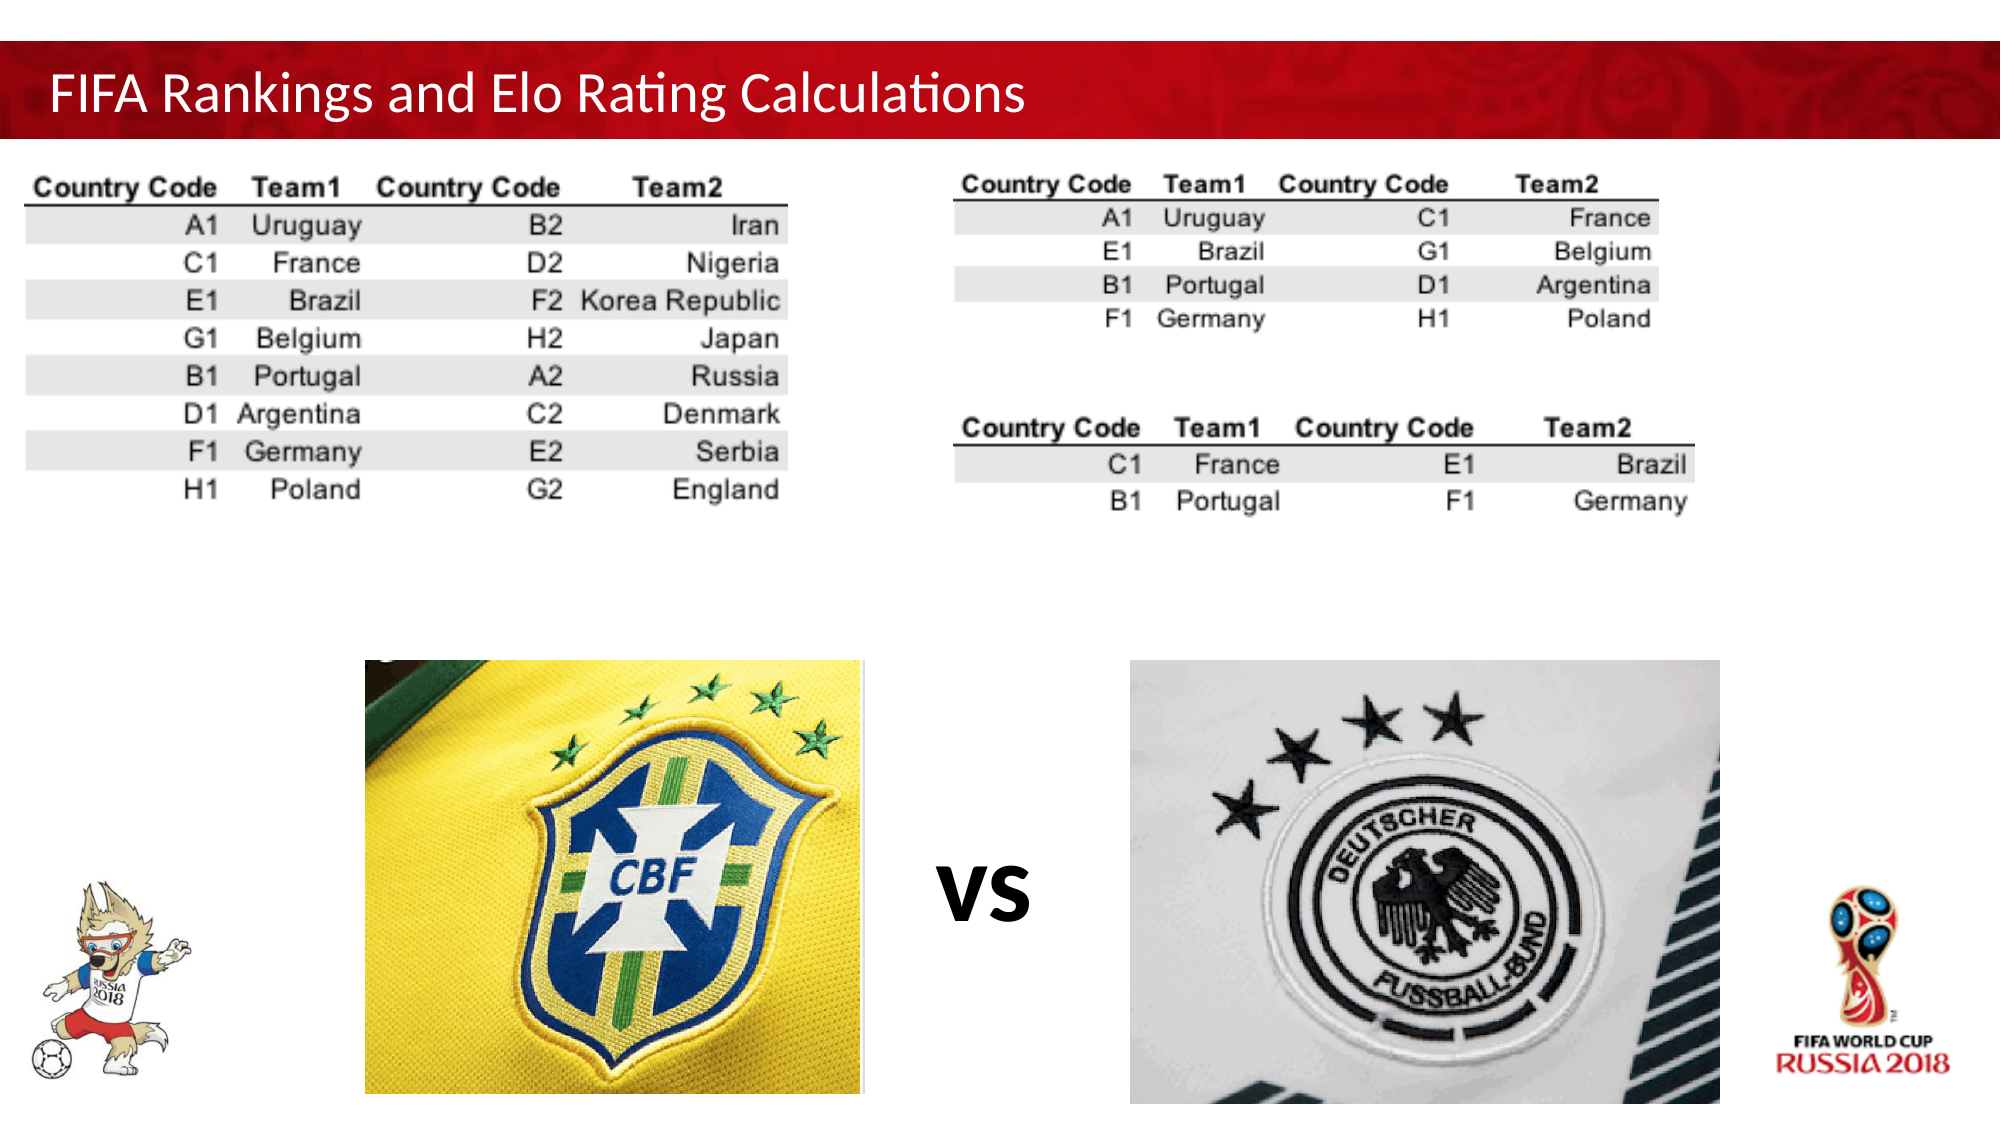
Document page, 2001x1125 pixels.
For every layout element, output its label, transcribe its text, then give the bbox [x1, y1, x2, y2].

picture [1773, 877, 1955, 1082]
picture [953, 166, 1659, 336]
picture [1130, 660, 1720, 1104]
picture [953, 408, 1695, 521]
picture [24, 167, 788, 509]
picture [24, 878, 192, 1082]
picture [0, 41, 2000, 139]
text_box vs [919, 801, 1049, 952]
picture [365, 660, 865, 1094]
